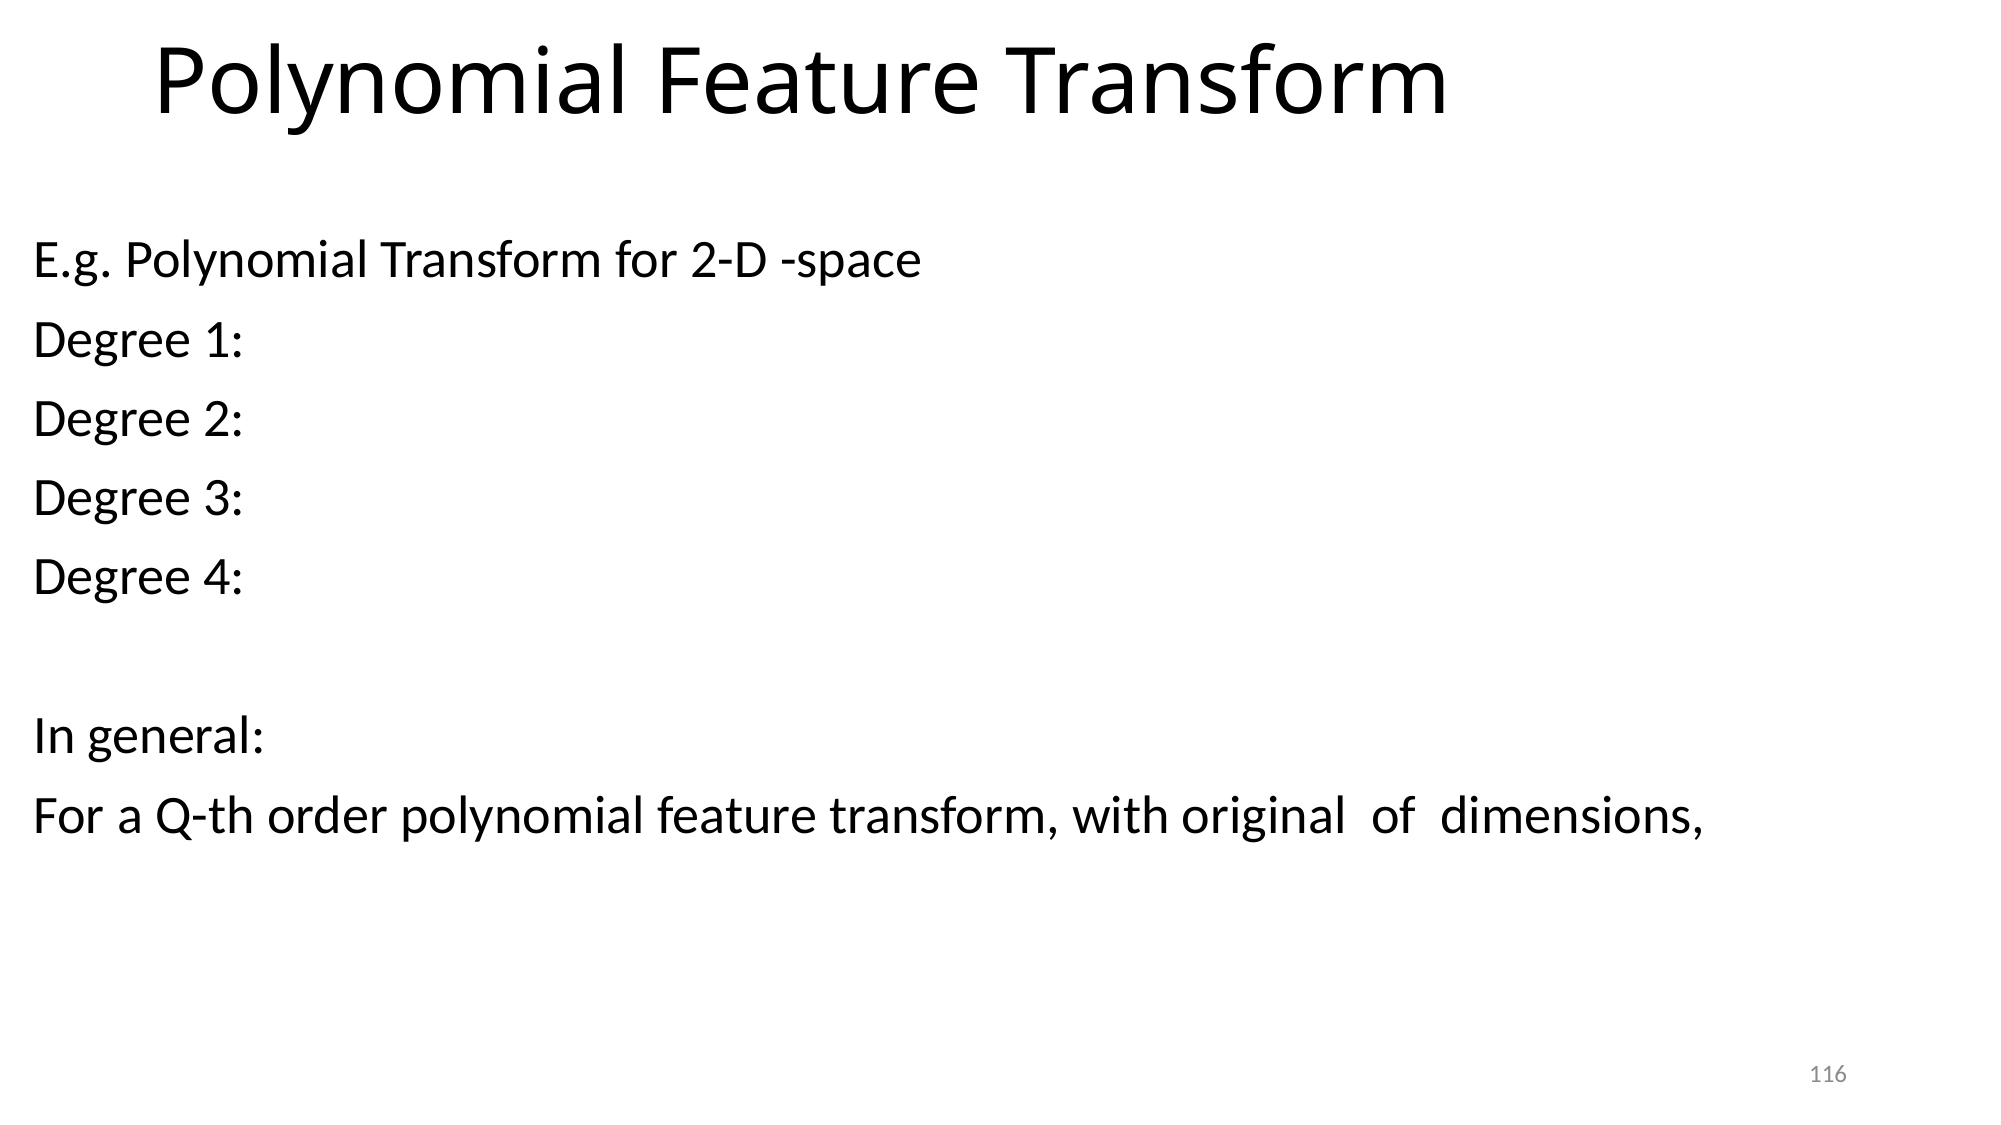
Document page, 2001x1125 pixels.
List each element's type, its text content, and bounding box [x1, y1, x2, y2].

title Polynomial Feature Transform [137, 4, 1863, 164]
slide_number 116 [1412, 1042, 1863, 1103]
